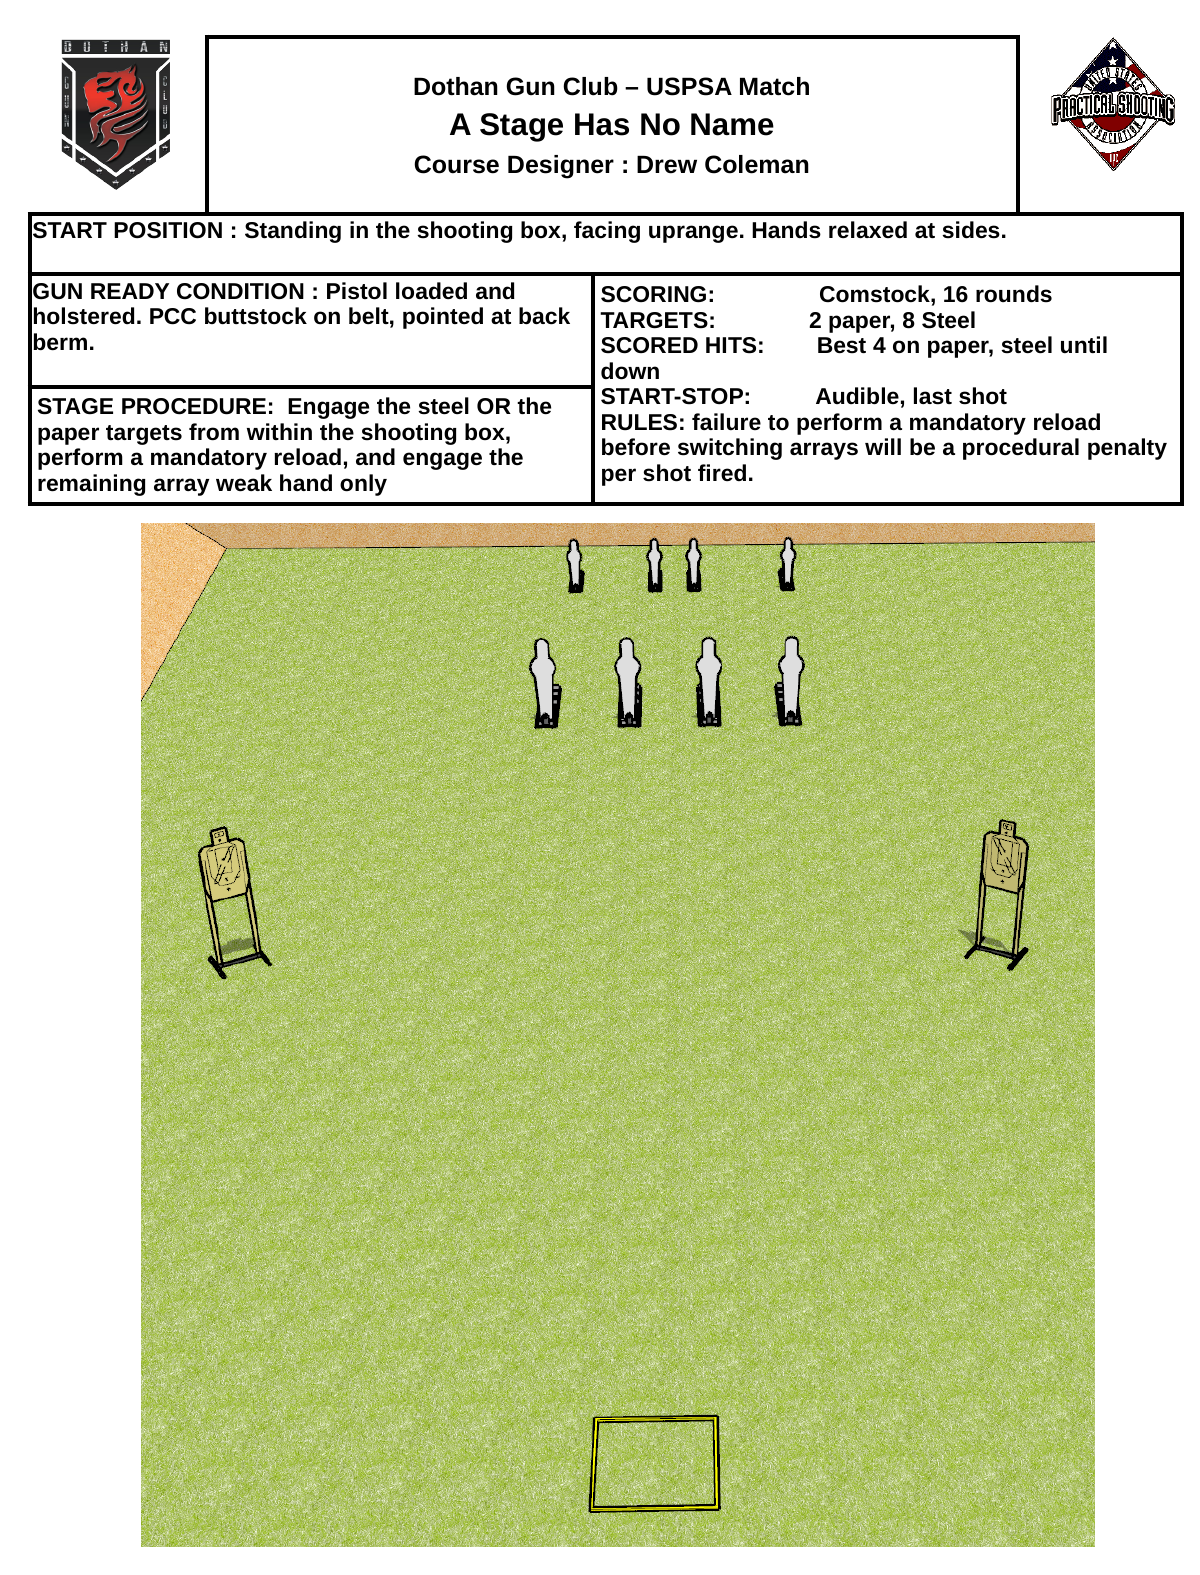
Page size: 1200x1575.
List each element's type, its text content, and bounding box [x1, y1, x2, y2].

table_header [1020, 37, 1182, 212]
table_cell START POSITION : Standing in the shooting box, facing uprange. Hands relaxed at sides. [32, 216, 1180, 272]
picture [1044, 36, 1183, 175]
picture [140, 523, 1095, 1548]
table_cell STAGE PROCEDURE: Engage the steel OR the paper targets from within the shooting box, perform a mandatory reload, and engage the remaining array weak hand only [32, 389, 591, 502]
table_header [30, 37, 205, 212]
table_cell GUN READY CONDITION : Pistol loaded and holstered. PCC buttstock on belt, pointed at back berm. [32, 276, 591, 385]
picture [58, 36, 173, 193]
table_header Dothan Gun Club – USPSA Match A Stage Has No Name Course Designer : Drew Coleman [209, 39, 1016, 212]
table_cell SCORING: Comstock, 16 rounds TARGETS: 2 paper, 8 Steel SCORED HITS: Best 4 on paper, steel until down START-STOP: Audible, last shot RULES: failure to perform a mandatory reload before switching arrays will be a procedural penalty per shot fired. [595, 276, 1180, 502]
